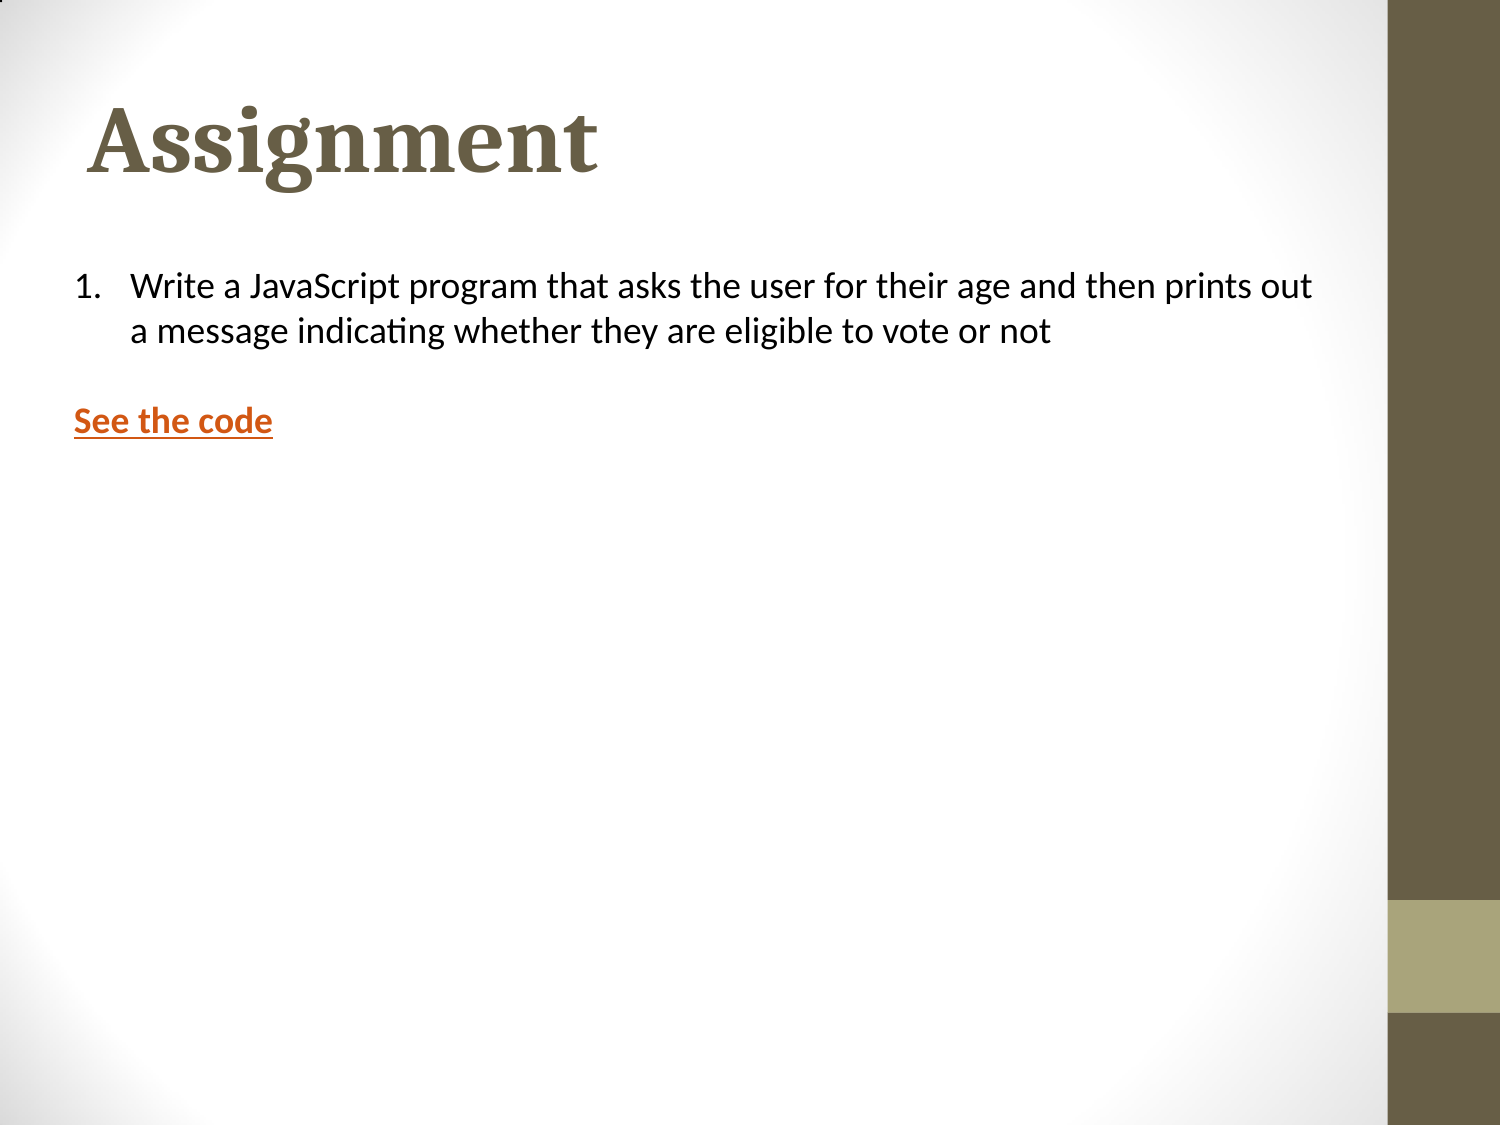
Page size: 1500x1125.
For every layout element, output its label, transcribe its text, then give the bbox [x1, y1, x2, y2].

title Assignment [87, 76, 1307, 196]
list Write a JavaScript program that asks the user for their age and then prints out a message indicating whether they are eligible to vote or not See the code [73, 261, 1328, 444]
picture [0, 0, 1387, 1125]
